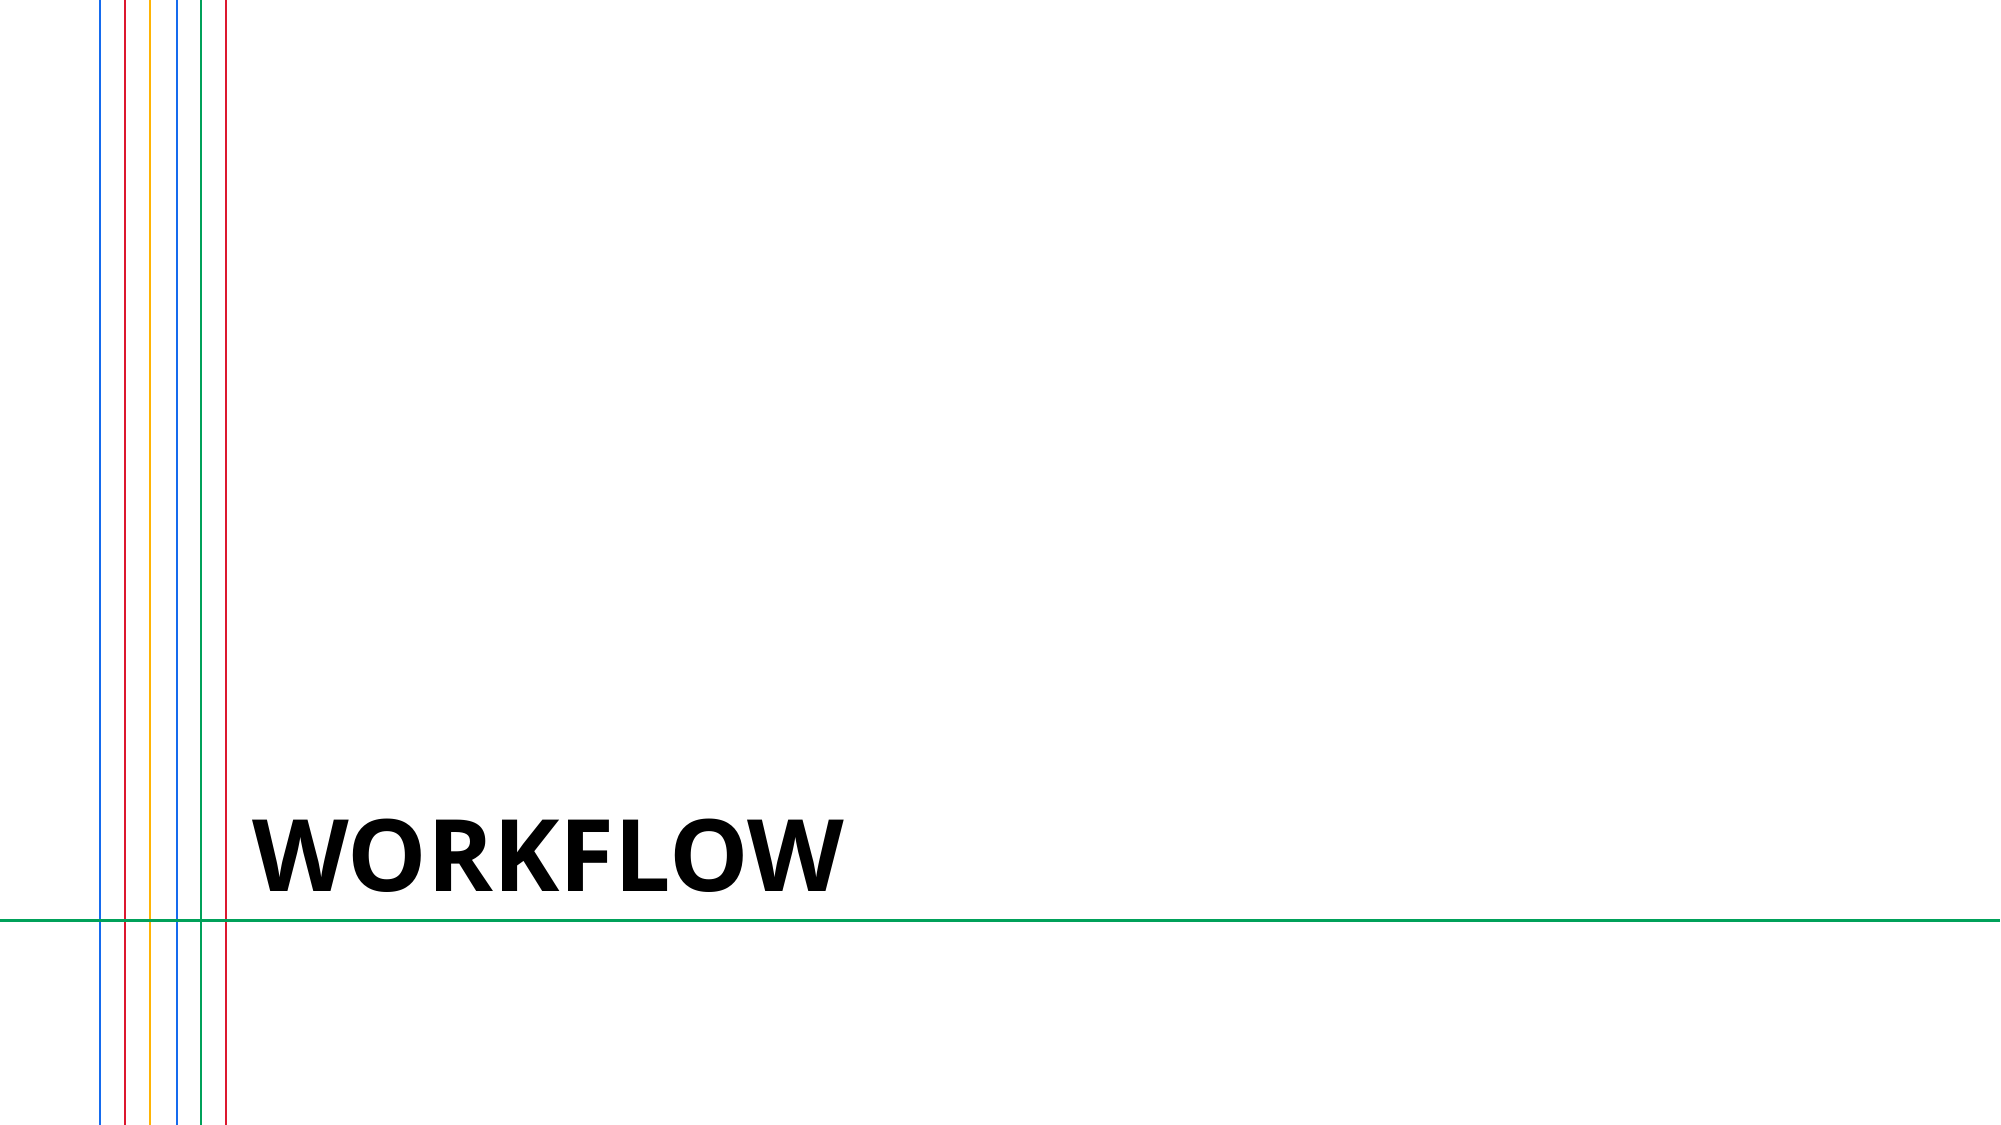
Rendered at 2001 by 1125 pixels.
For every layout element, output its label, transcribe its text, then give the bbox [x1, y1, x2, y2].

title WORKFLOW [237, 755, 1738, 919]
